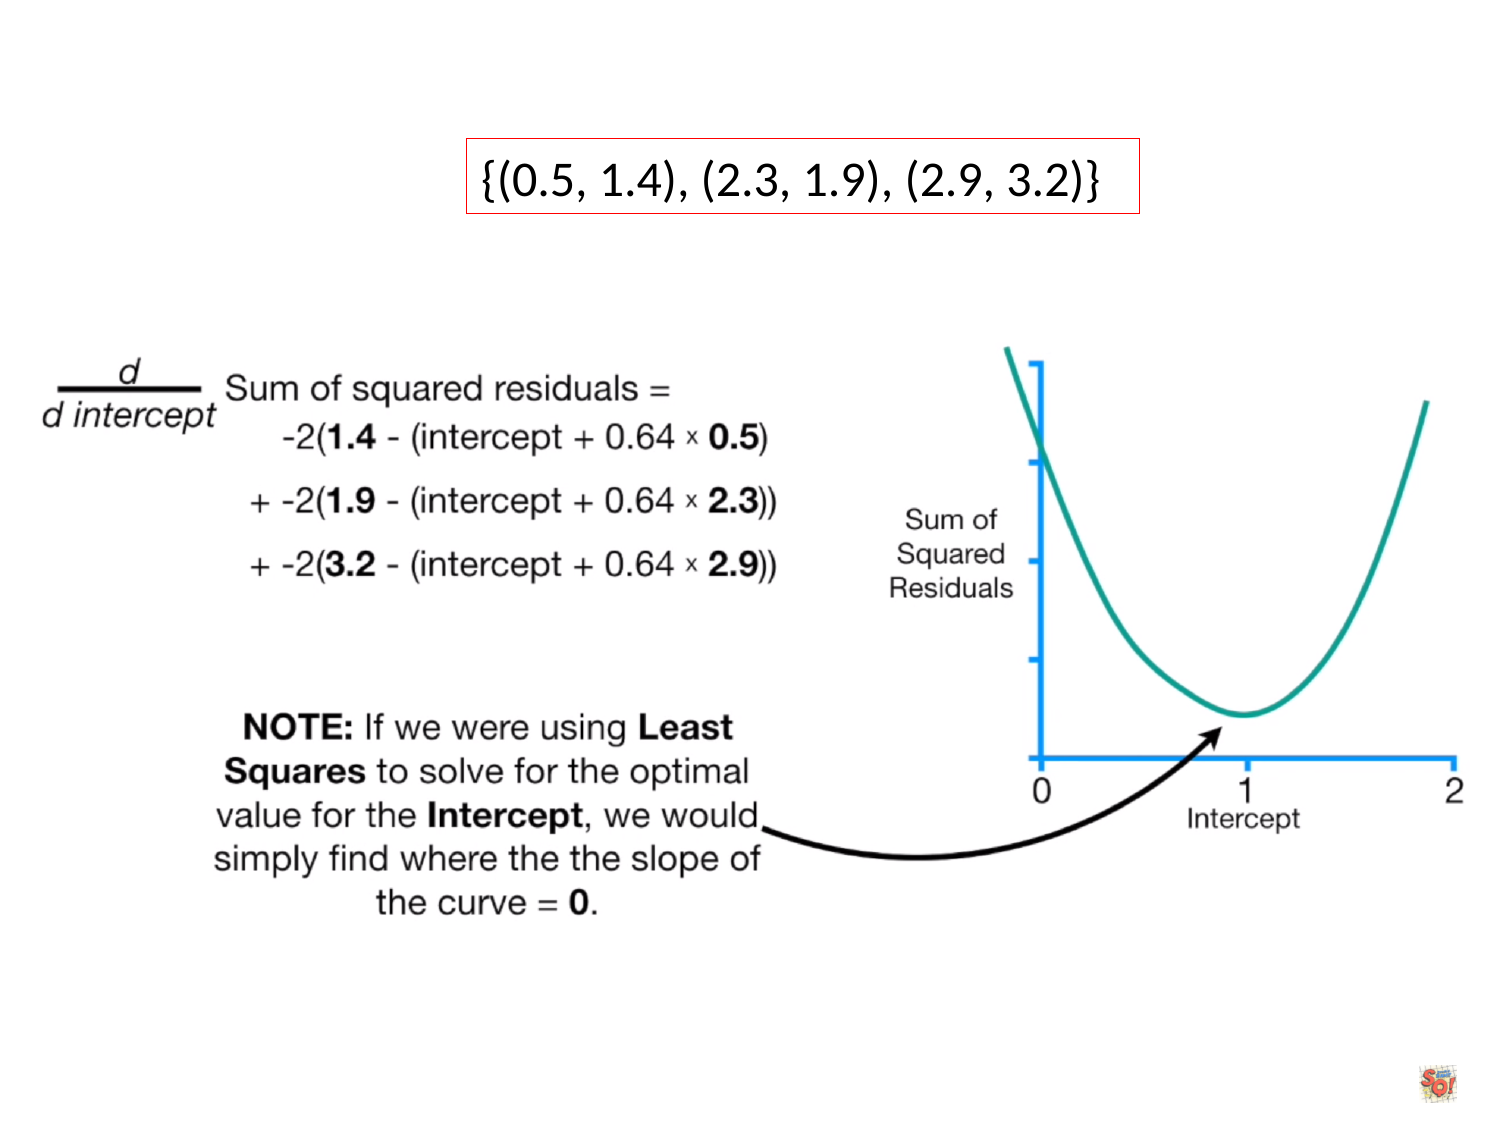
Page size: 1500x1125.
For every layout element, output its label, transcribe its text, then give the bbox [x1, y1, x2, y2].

text_box {(0.5, 1.4), (2.3, 1.9), (2.9, 3.2)} [466, 138, 1140, 214]
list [21, 305, 1479, 1125]
